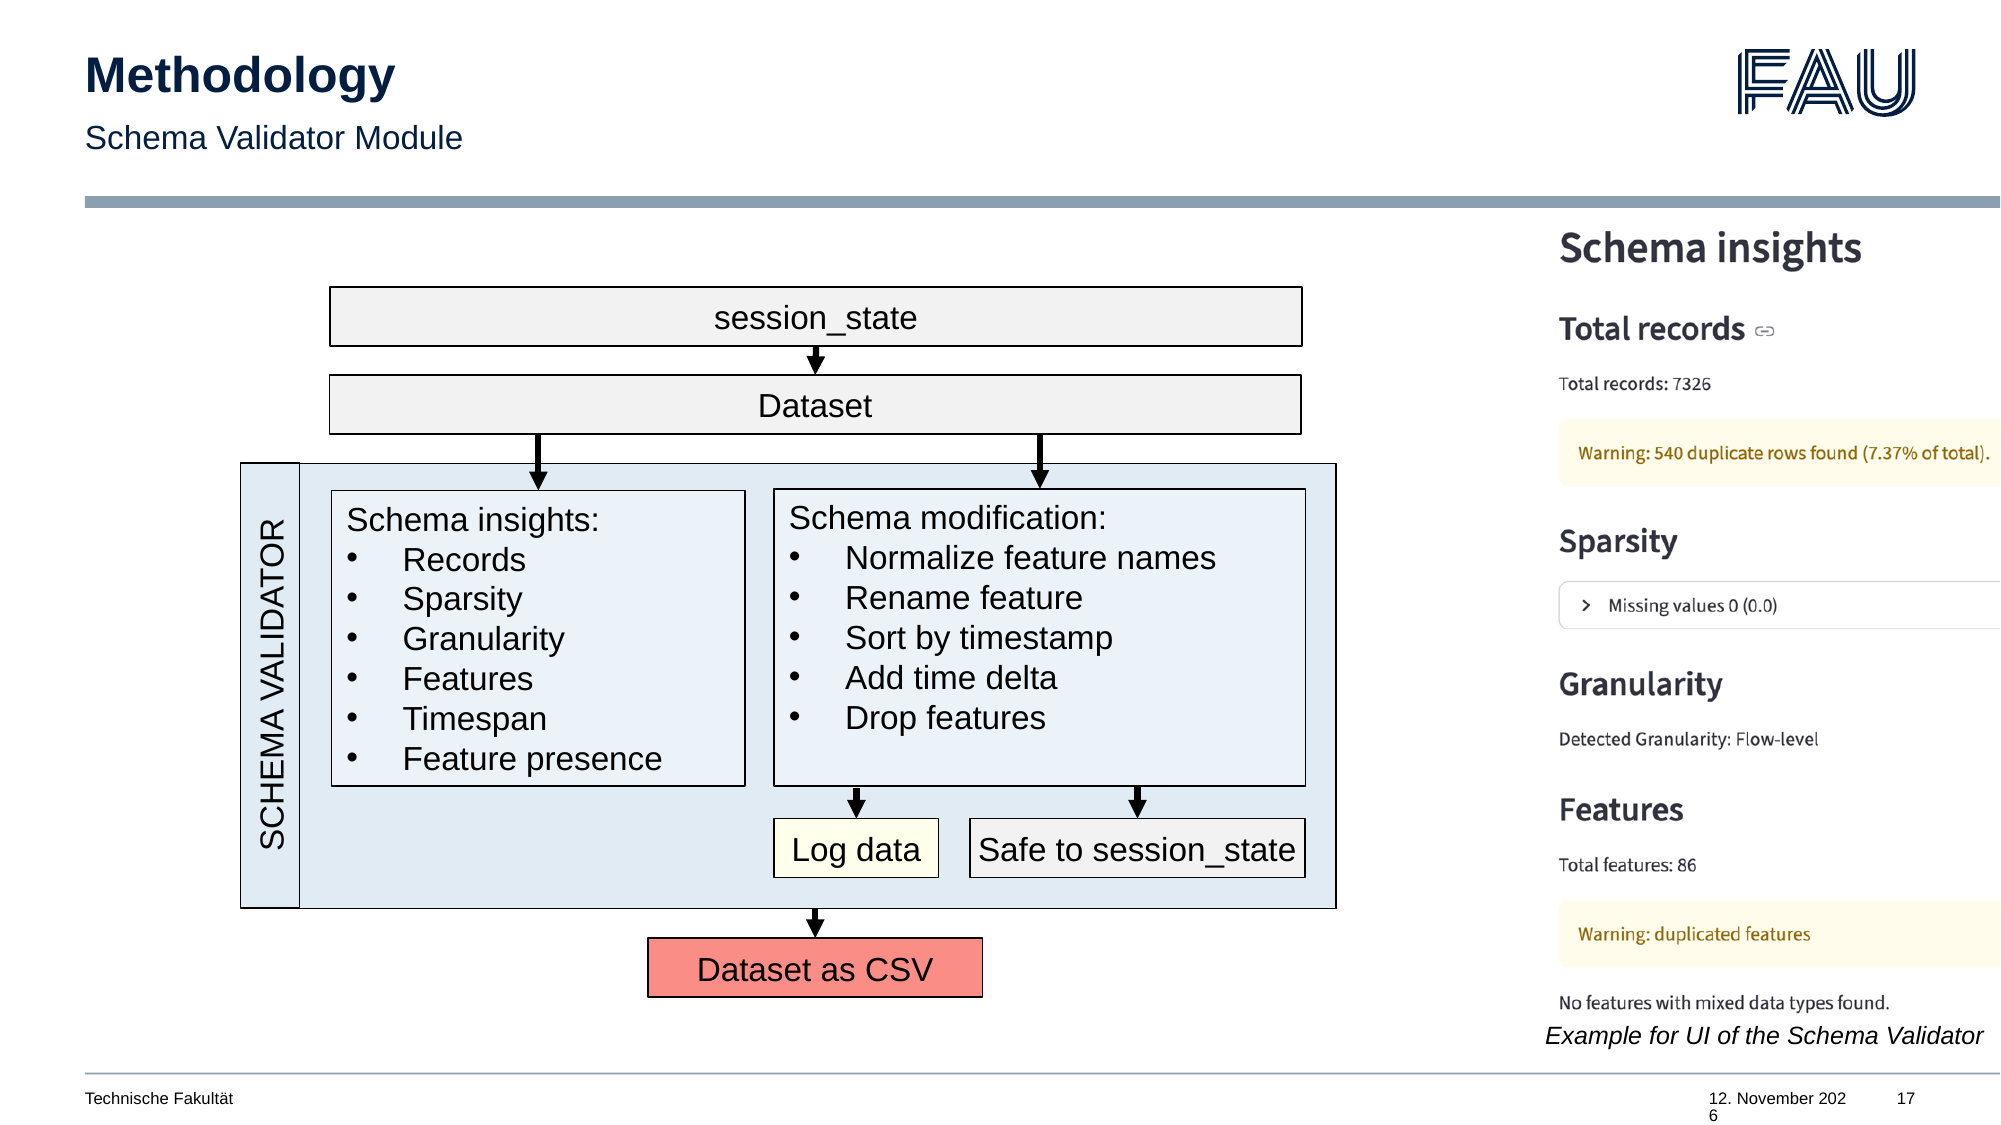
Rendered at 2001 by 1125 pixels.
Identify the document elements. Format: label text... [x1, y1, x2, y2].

text_box Schema insights: Records Sparsity Granularity Features Timespan Feature presence [331, 490, 745, 786]
text_box Example for UI of the Schema Validator [1529, 1018, 2000, 1051]
slide_number 17 [1883, 1088, 1916, 1109]
picture [1529, 213, 2000, 1018]
title Methodology [85, 49, 1208, 104]
text_box Safe to session_state [970, 818, 1305, 878]
footer Technische Fakultät [85, 1088, 983, 1109]
text_box Log data [774, 818, 939, 878]
text_box session_state [330, 287, 1303, 347]
text_box SCHEMA VALIDATOR [240, 462, 300, 908]
text_box Schema modification: Normalize feature names Rename feature Sort by timestamp Add time delta Drop features [774, 488, 1306, 786]
list Schema Validator Module [85, 112, 1208, 154]
text_box [299, 463, 1337, 909]
text_box Dataset as CSV [648, 938, 983, 998]
text_box Dataset [329, 374, 1302, 434]
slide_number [1708, 1088, 1849, 1109]
